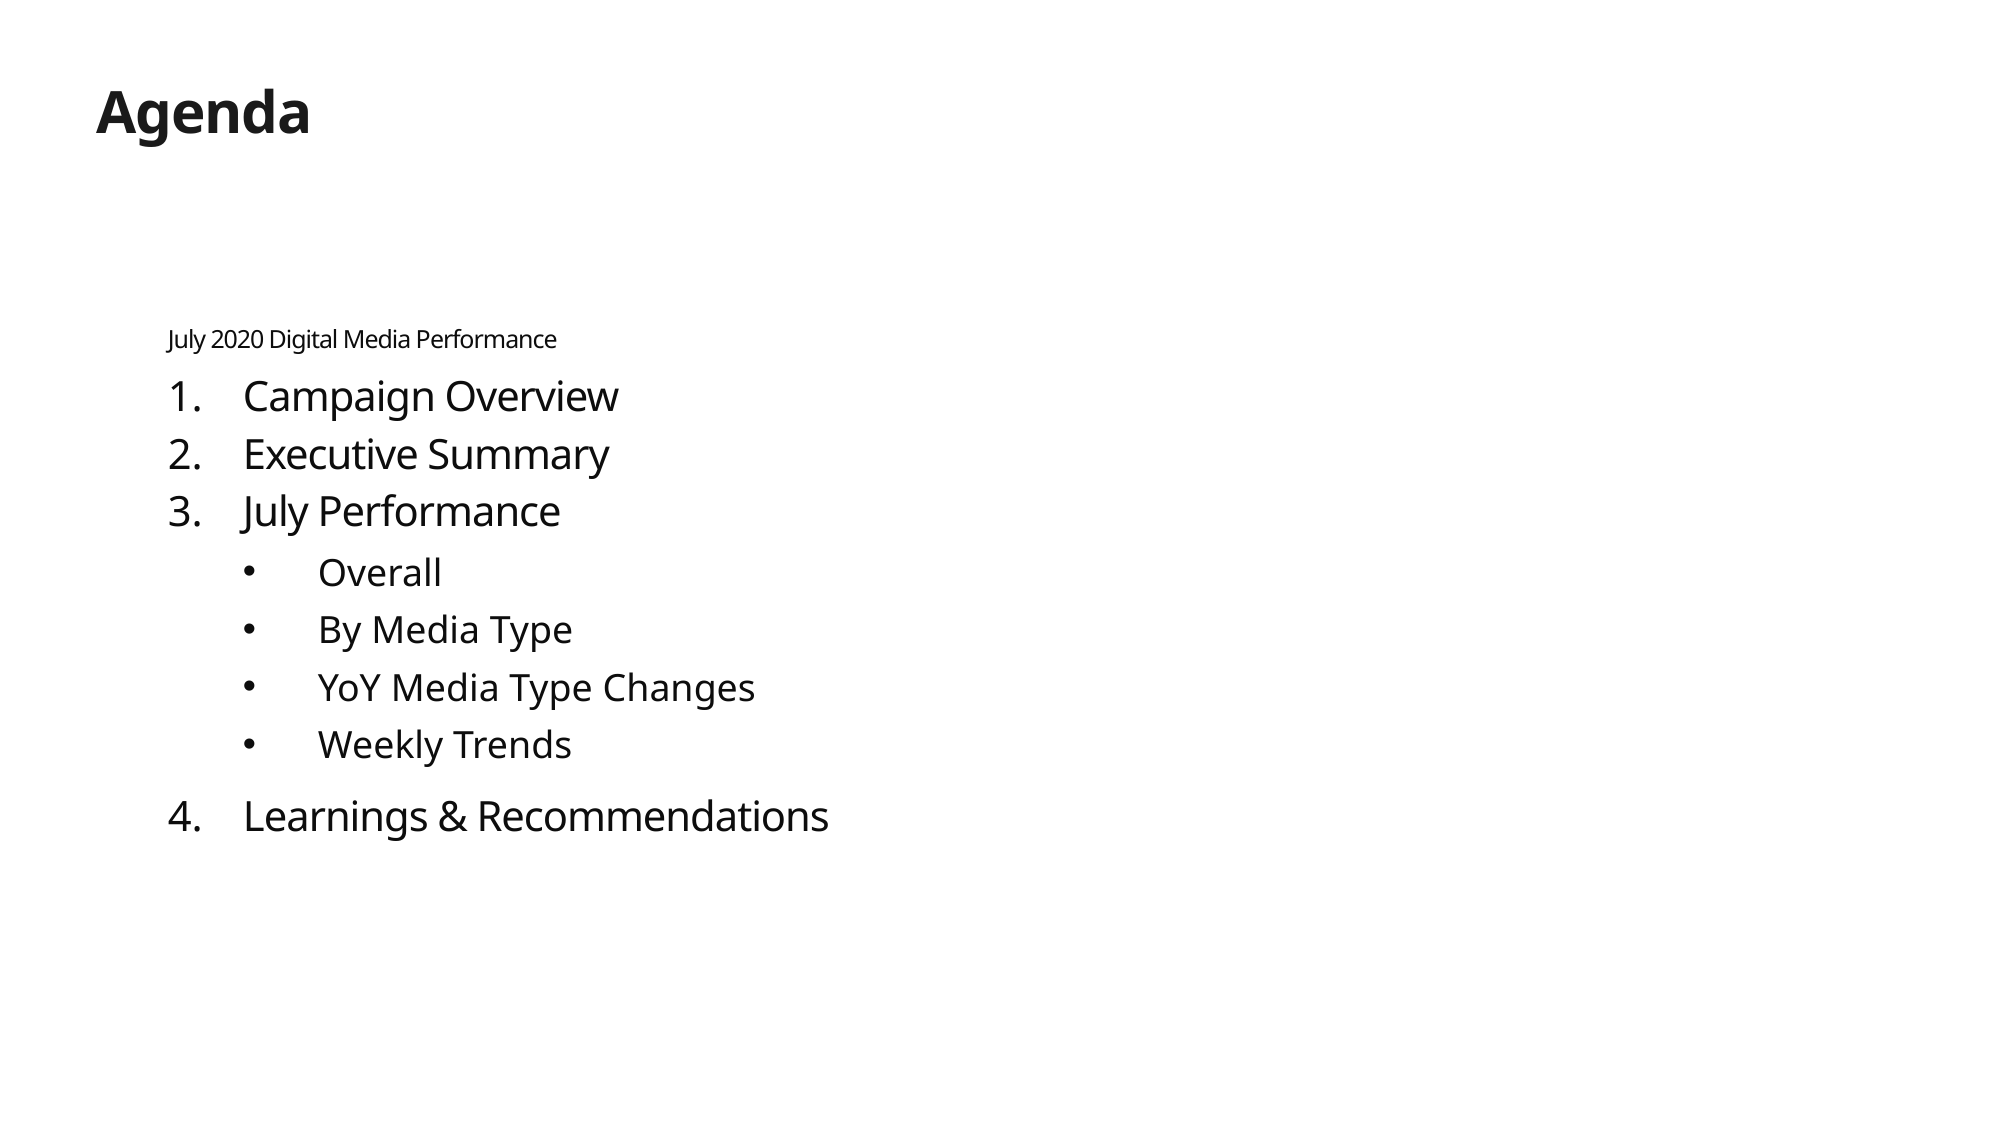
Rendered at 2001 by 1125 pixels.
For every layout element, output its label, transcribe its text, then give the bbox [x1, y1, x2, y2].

text_box Campaign Overview Executive Summary July Performance Overall By Media Type YoY Media Type Changes Weekly Trends Learnings & Recommendations [167, 375, 1976, 841]
text_box July 2020 Digital Media Performance [167, 327, 1976, 355]
title Agenda [96, 75, 1904, 146]
